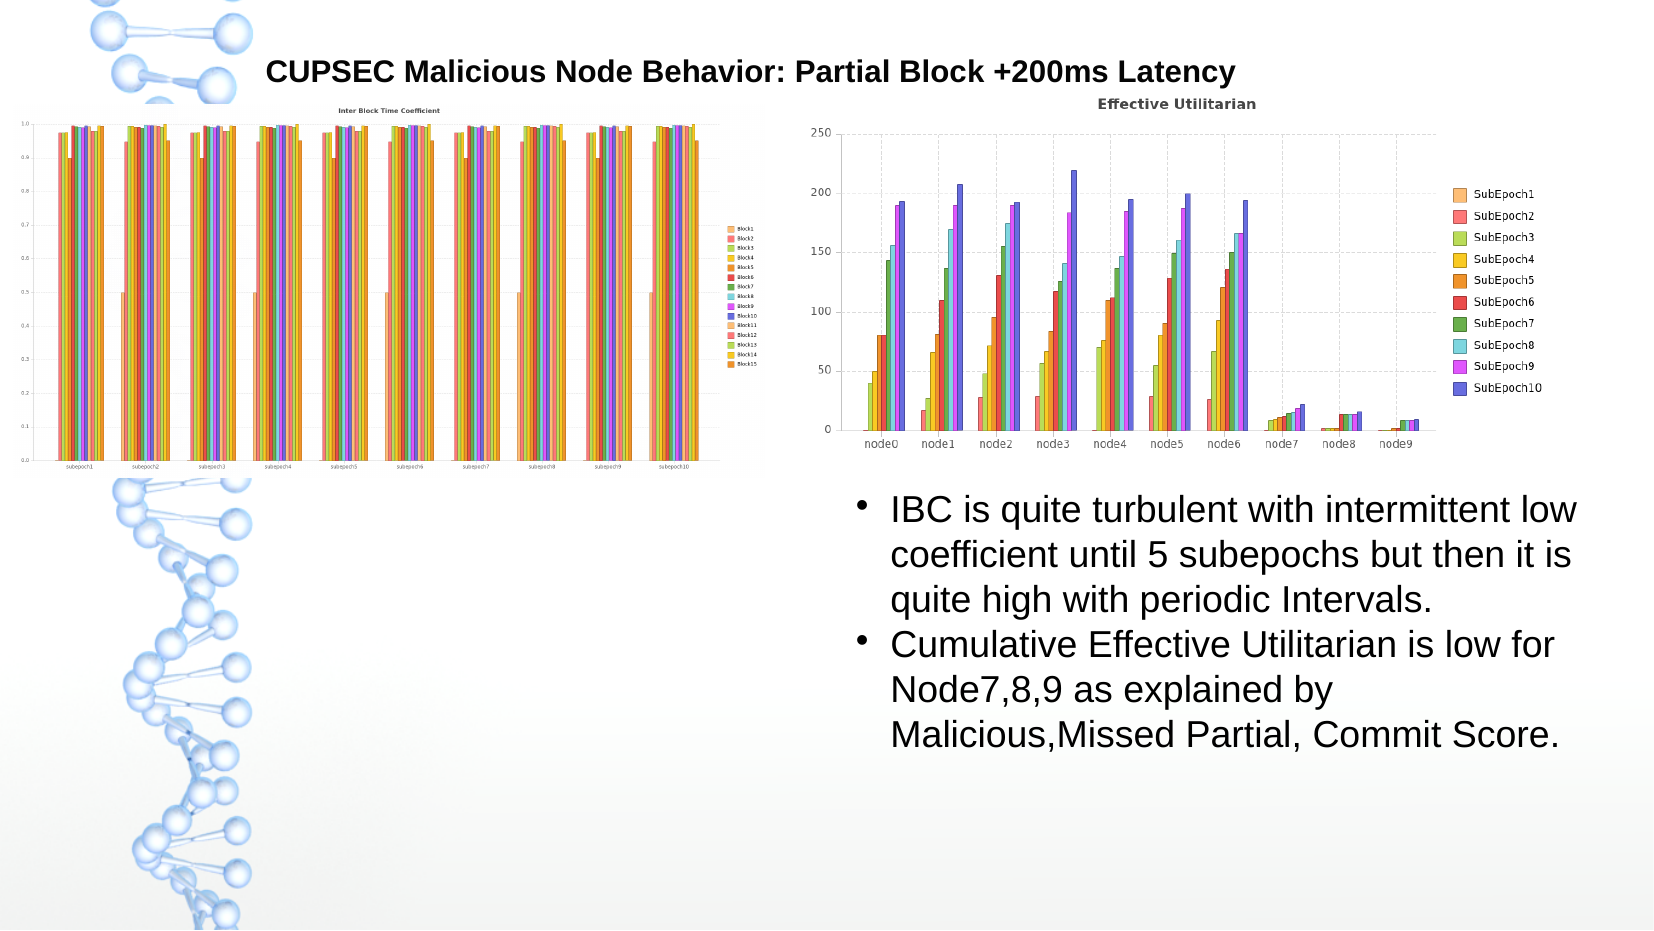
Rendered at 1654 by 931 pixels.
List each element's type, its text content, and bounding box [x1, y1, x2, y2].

picture [0, 0, 1654, 930]
text_box CUPSEC Malicious Node Behavior: Partial Block +200ms Latency [265, 14, 1245, 126]
text_box IBC is quite turbulent with intermittent low coefficient until 5 subepochs but then it is quite high with periodic Intervals. Cumulative Effective Utilitarian is low for Node7,8,9 as explained by Malicious,Missed Partial, Commit Score. [840, 477, 1620, 915]
